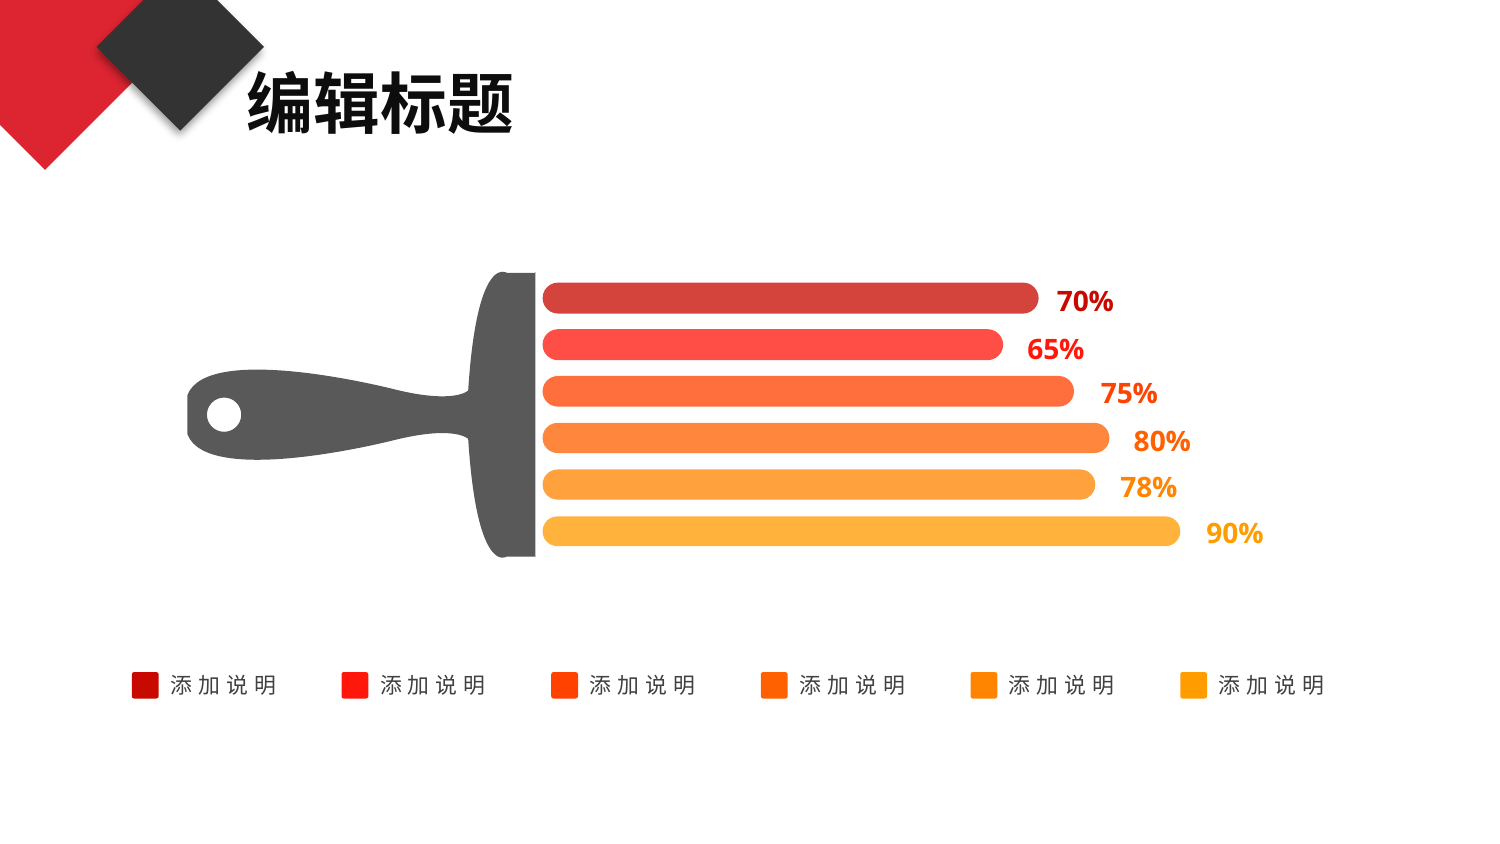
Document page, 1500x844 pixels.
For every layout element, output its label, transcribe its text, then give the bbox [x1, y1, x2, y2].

text_box 添加说明 [1009, 672, 1151, 699]
text_box 80% [1118, 415, 1237, 465]
text_box 添加说明 [1218, 672, 1361, 699]
text_box [341, 672, 369, 699]
text_box [760, 672, 788, 699]
text_box 编辑标题 [264, 54, 529, 149]
text_box [542, 516, 1181, 547]
text_box 添加说明 [170, 672, 313, 699]
text_box 添加说明 [799, 672, 942, 699]
text_box [1180, 672, 1208, 699]
text_box [551, 672, 579, 699]
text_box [0, 0, 264, 170]
text_box 75% [1086, 367, 1219, 417]
text_box 90% [1191, 507, 1321, 557]
text_box 添加说明 [379, 672, 522, 699]
text_box [970, 672, 998, 699]
text_box 78% [1105, 462, 1225, 511]
text_box [131, 672, 159, 699]
text_box [542, 422, 1110, 454]
text_box [187, 271, 536, 558]
text_box [542, 329, 1004, 361]
text_box [542, 469, 1096, 500]
text_box 65% [1012, 323, 1146, 373]
text_box [542, 282, 1039, 314]
text_box [542, 375, 1075, 407]
text_box 70% [1042, 275, 1146, 325]
text_box 添加说明 [589, 672, 732, 699]
